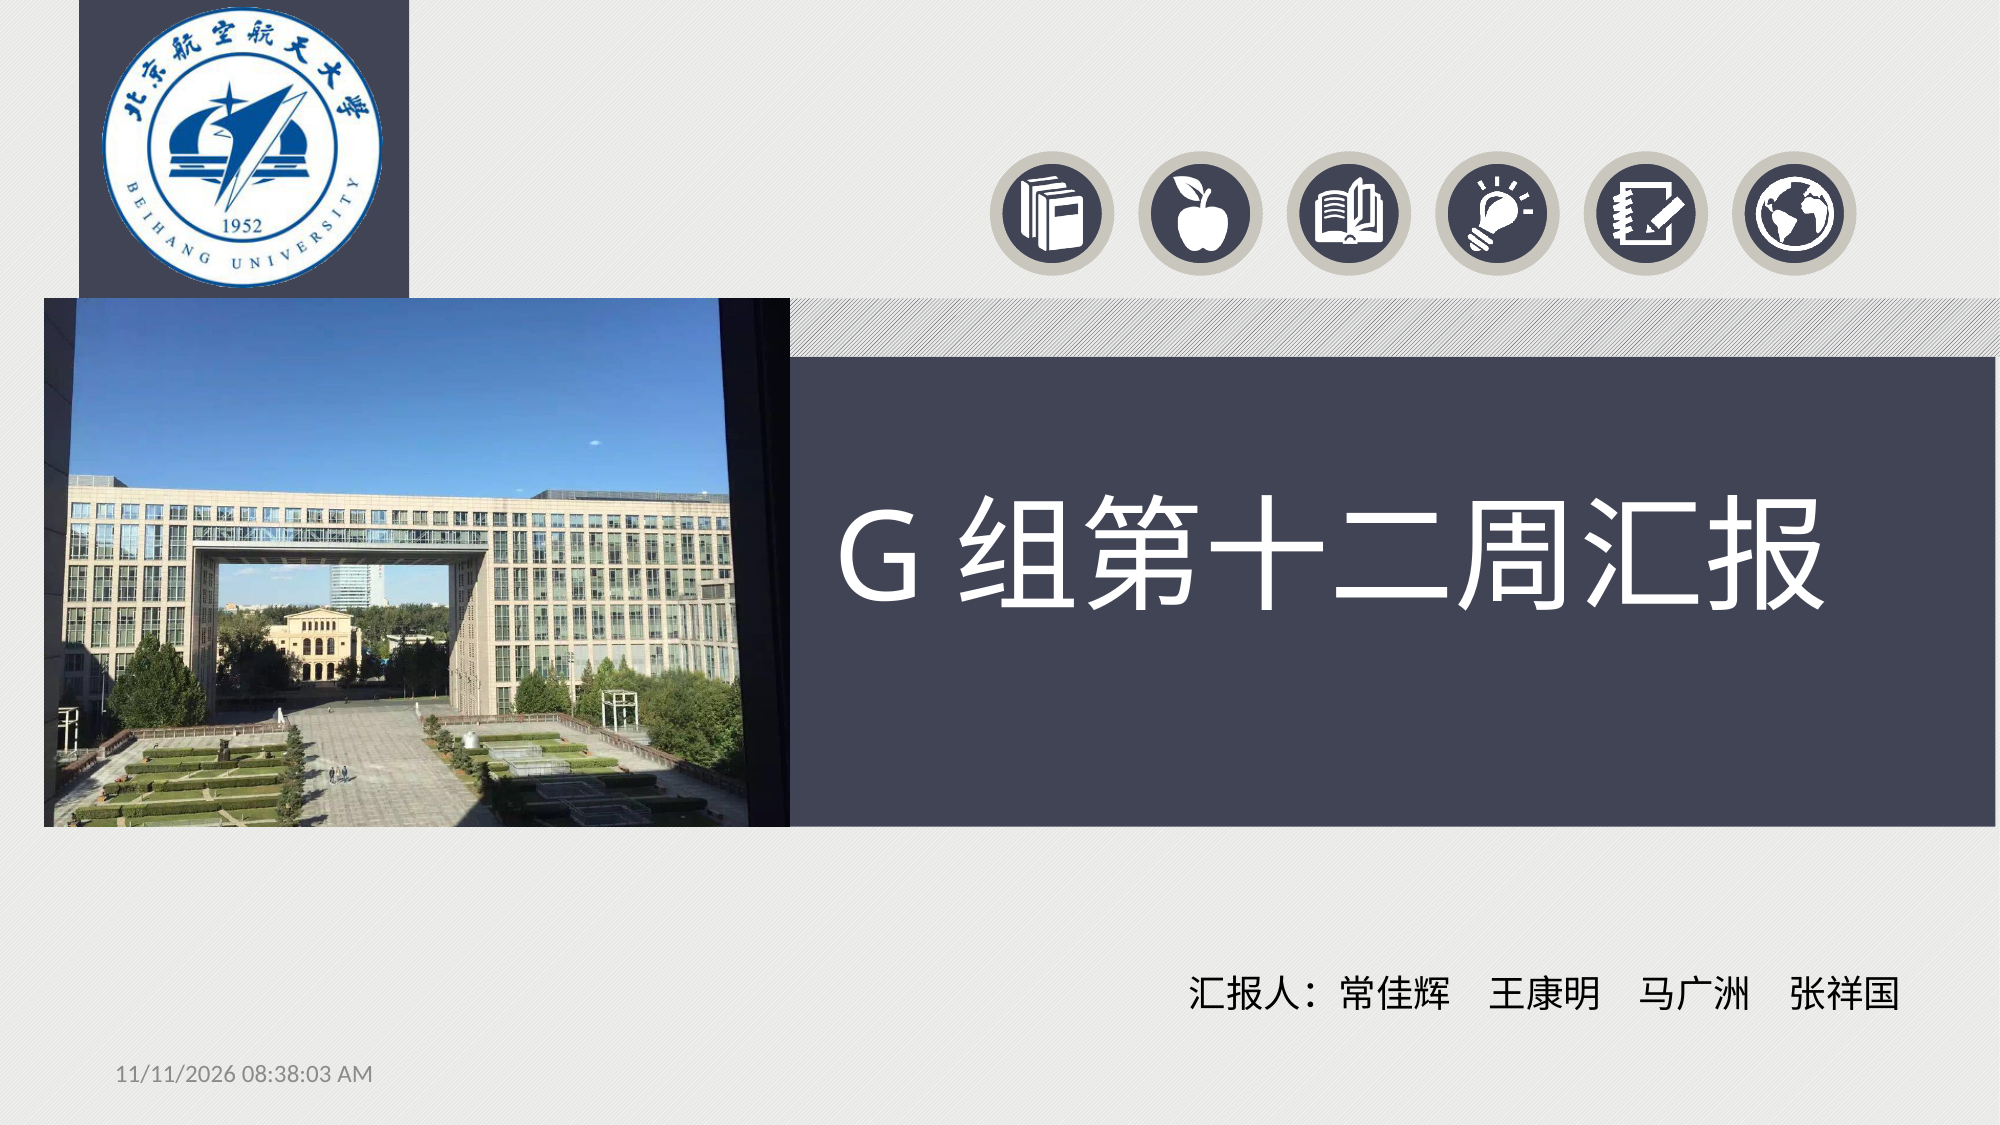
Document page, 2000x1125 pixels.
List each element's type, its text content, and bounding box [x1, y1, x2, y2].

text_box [1292, 157, 1406, 270]
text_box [995, 157, 1109, 270]
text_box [1441, 157, 1554, 270]
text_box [1738, 157, 1851, 270]
text_box 汇报人：常佳辉 王康明 马广洲 张祥国 [1173, 962, 1957, 1023]
picture [44, 298, 791, 827]
text_box [789, 296, 2000, 359]
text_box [1144, 157, 1257, 270]
picture [101, 7, 383, 288]
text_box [1589, 157, 1703, 270]
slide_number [99, 1042, 567, 1103]
text_box G组第十二周汇报 [818, 467, 1880, 633]
text_box [795, 359, 1998, 829]
text_box [77, 0, 411, 296]
